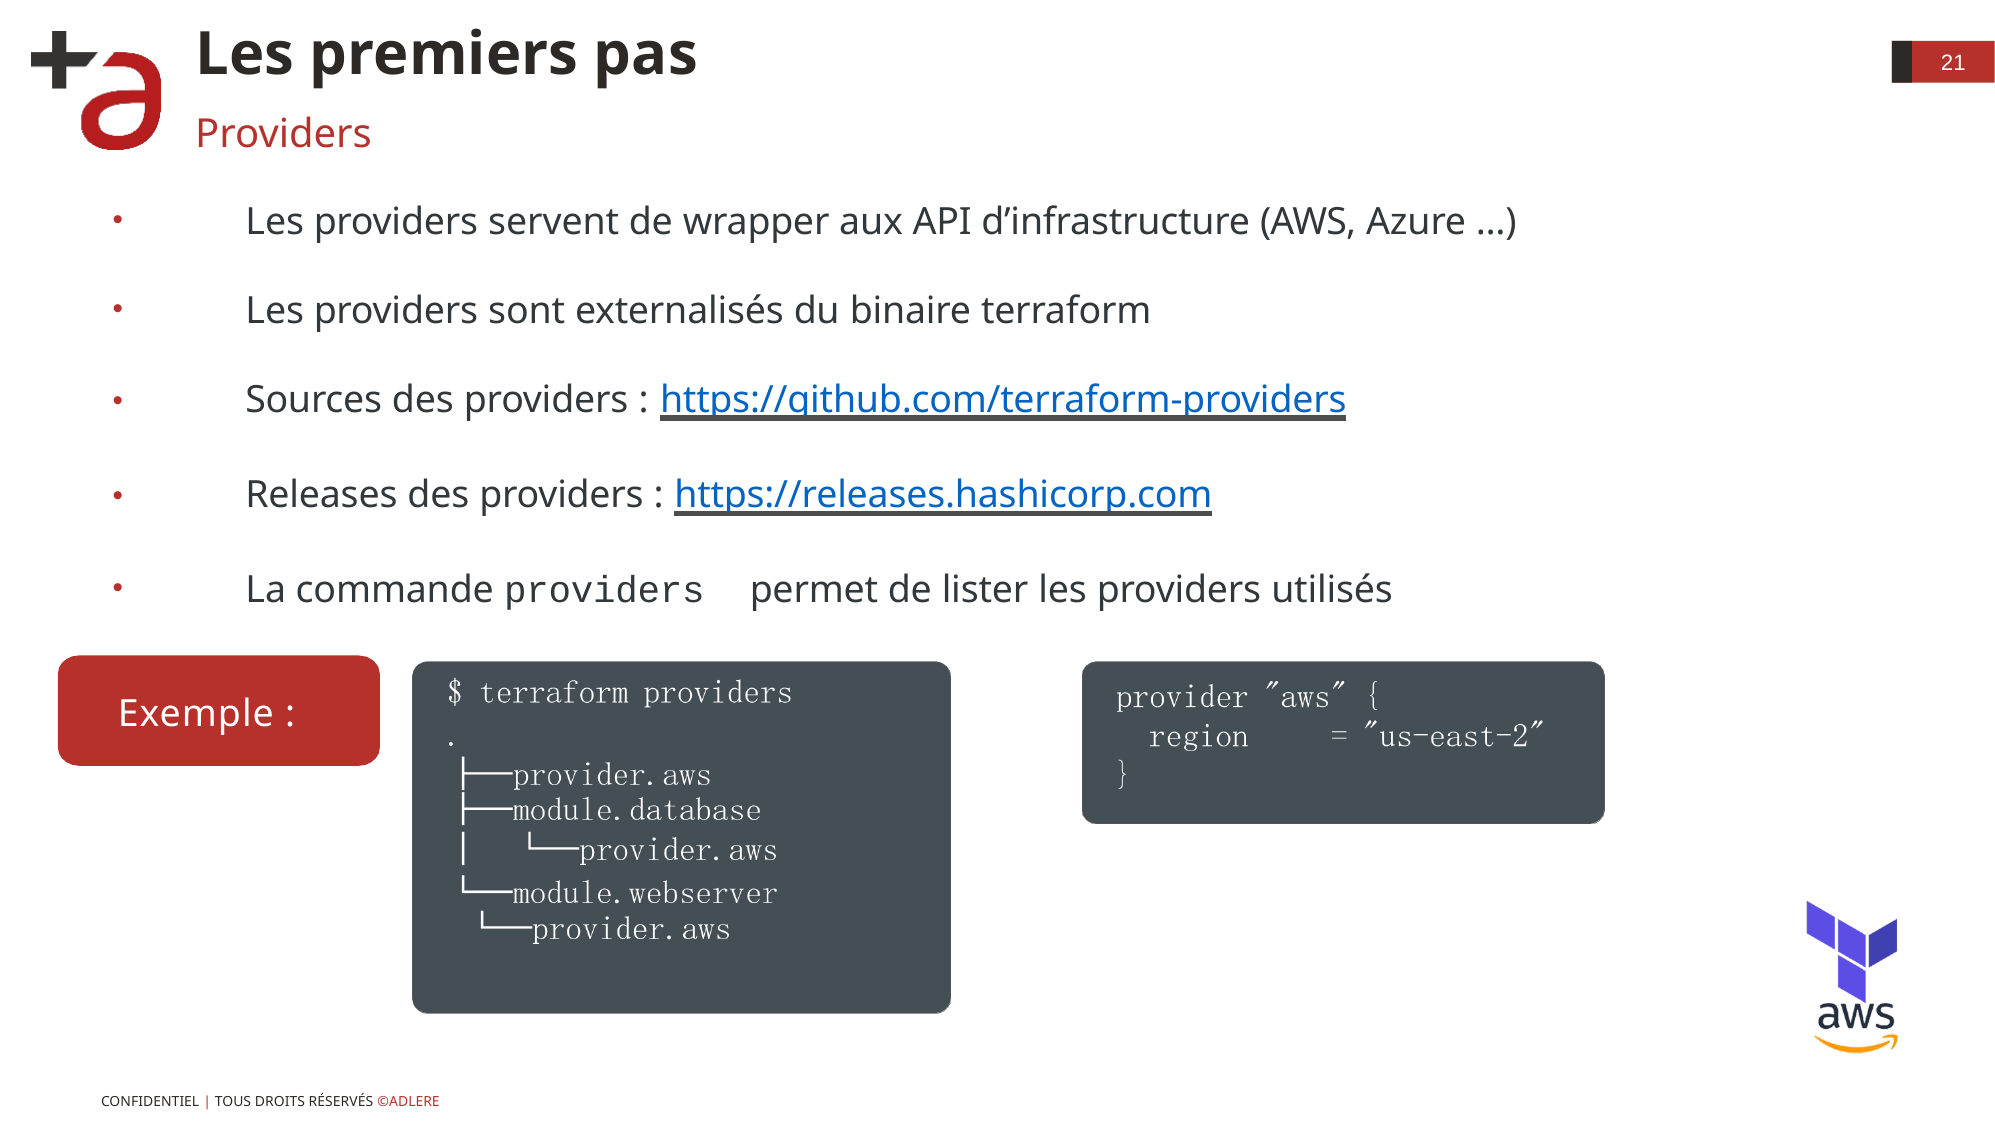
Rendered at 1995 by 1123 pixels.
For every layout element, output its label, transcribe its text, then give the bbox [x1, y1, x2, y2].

text_box Les providers servent de wrapper aux API d’infrastructure (AWS, Azure …) Les providers sont externalisés du binaire terraform Sources des providers : https://github.com/terraform-providers Releases des providers : https://releases.hashicorp.com La commande providers permet de lister les providers utilisés [110, 151, 1995, 611]
picture [31, 31, 161, 150]
picture [110, 658, 1937, 1057]
slide_number 21 [1912, 41, 1995, 82]
title Les premiers pas [180, 23, 1838, 95]
subtitle Providers [180, 100, 1838, 151]
text_box [57, 655, 369, 766]
